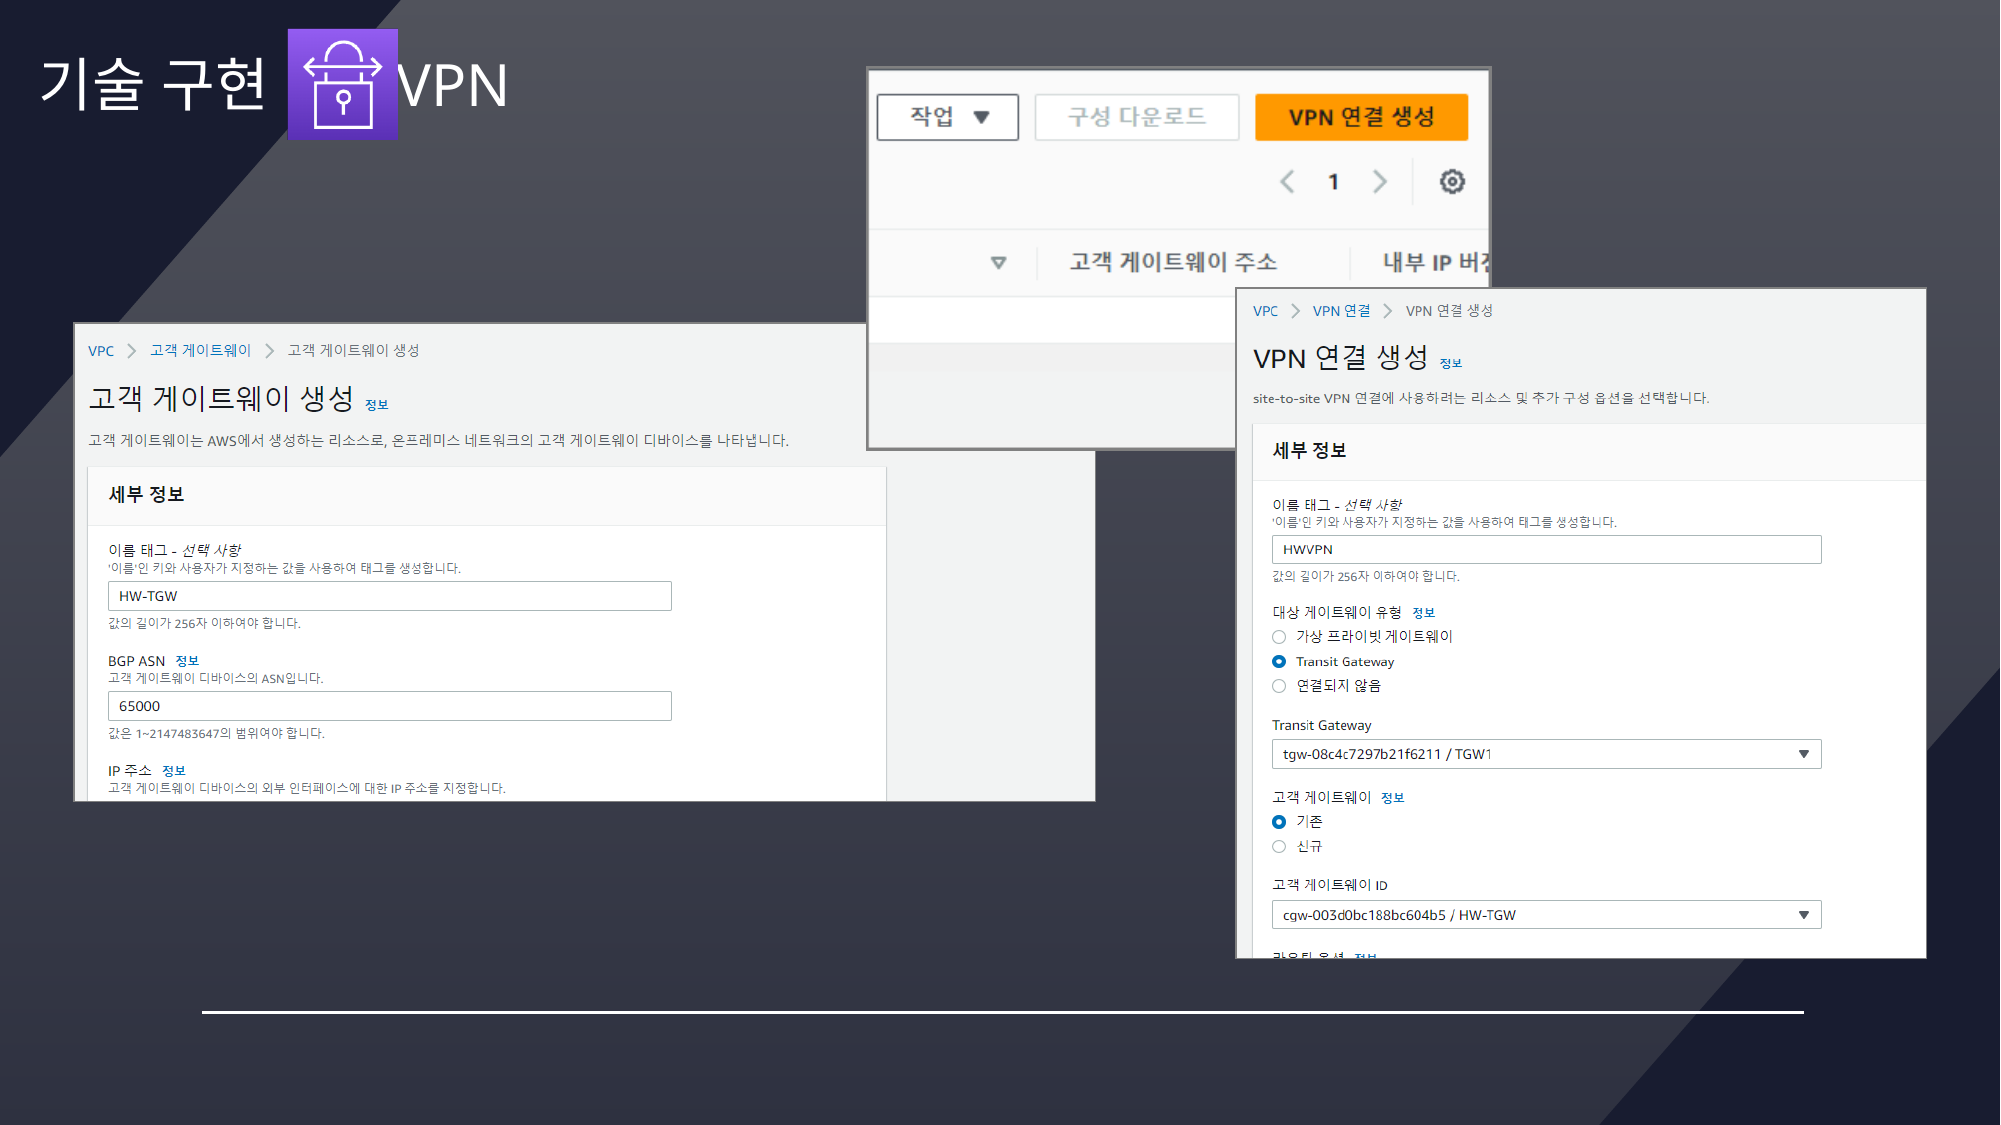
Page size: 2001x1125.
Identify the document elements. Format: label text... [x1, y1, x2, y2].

picture [258, 0, 427, 169]
text_box 기술 구현 VPN [0, 41, 258, 149]
text_box 기술 구현 VPN [427, 41, 867, 149]
picture [73, 66, 1927, 959]
